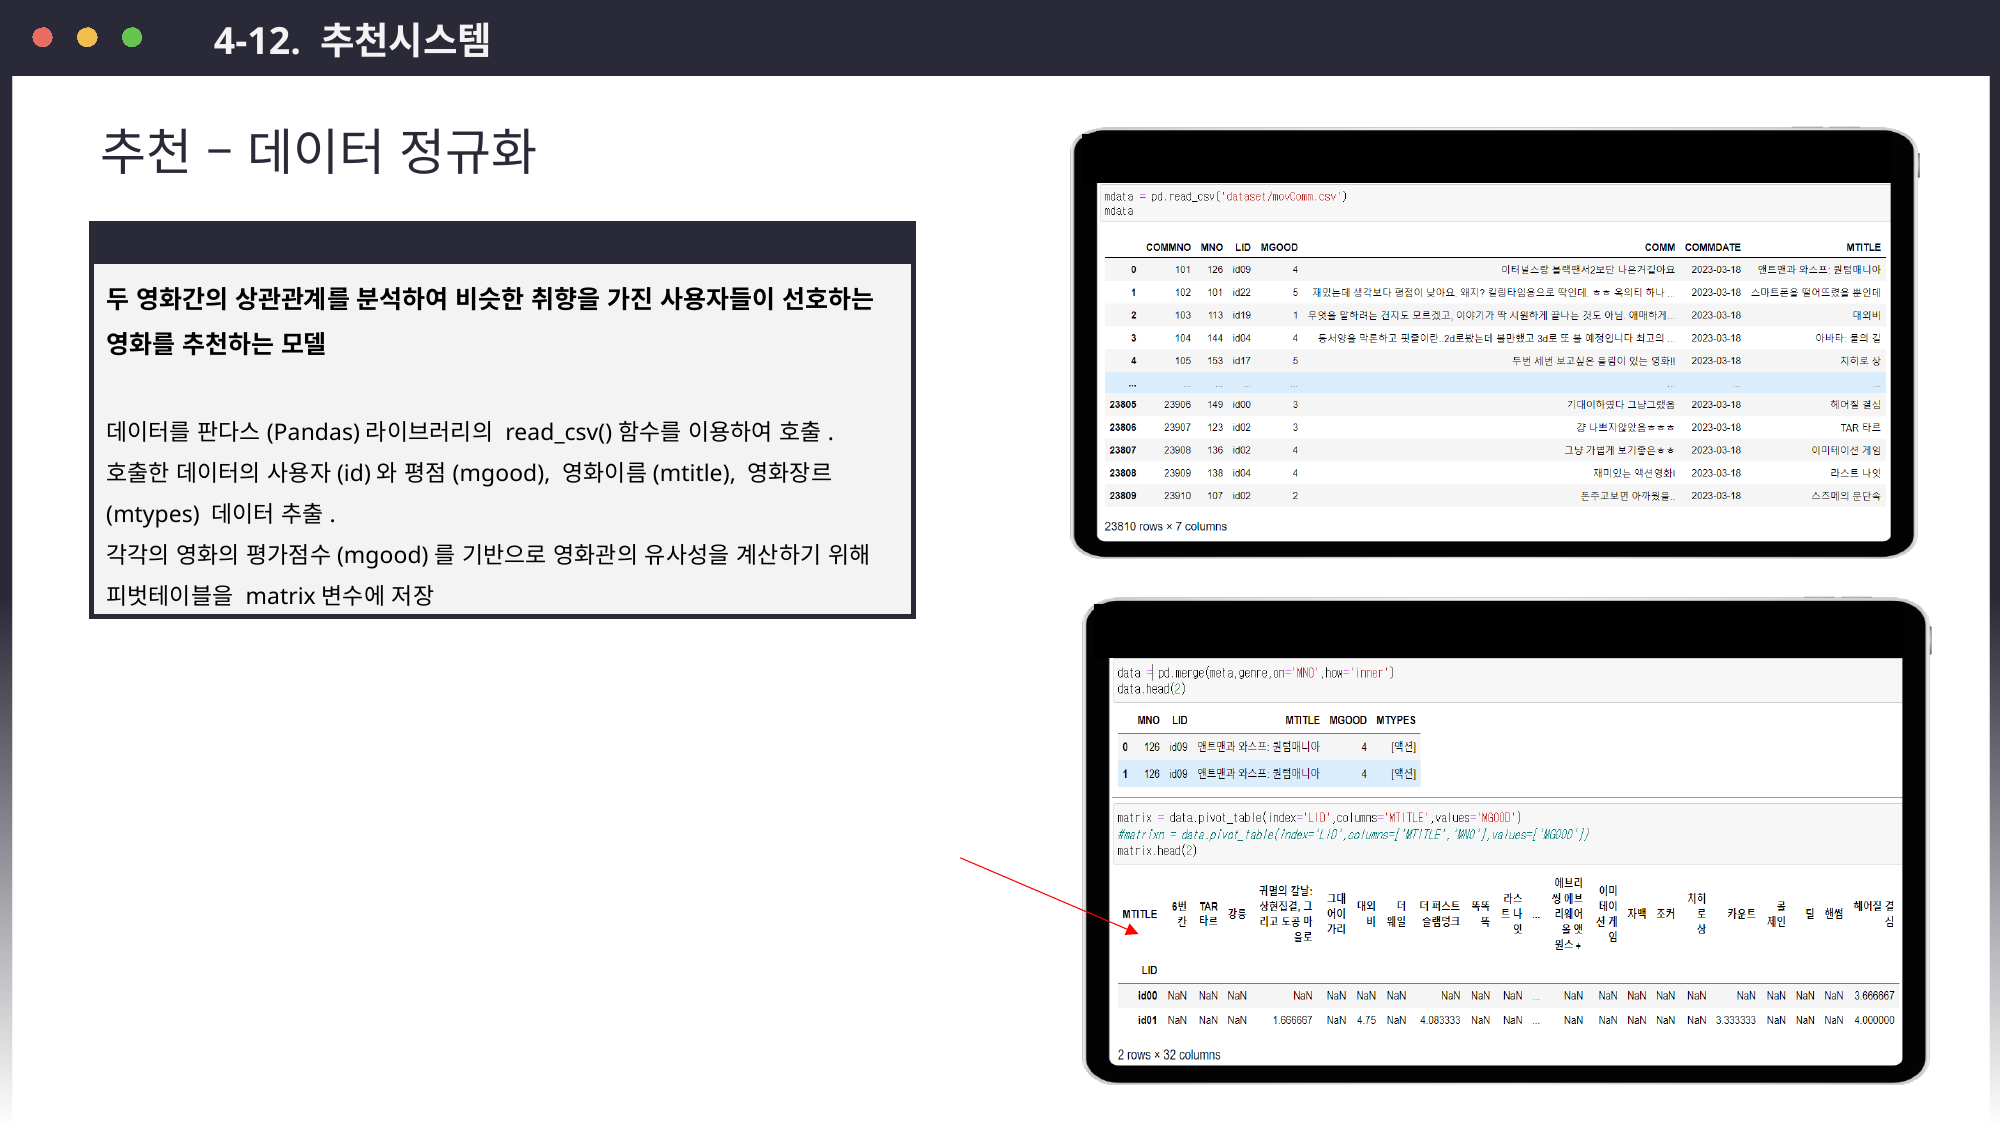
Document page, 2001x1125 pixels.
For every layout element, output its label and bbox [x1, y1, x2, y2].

text_box [0, 0, 2000, 1125]
text_box [91, 223, 914, 617]
text_box [1069, 126, 1920, 559]
text_box [960, 857, 1139, 935]
text_box [1081, 596, 1932, 1085]
